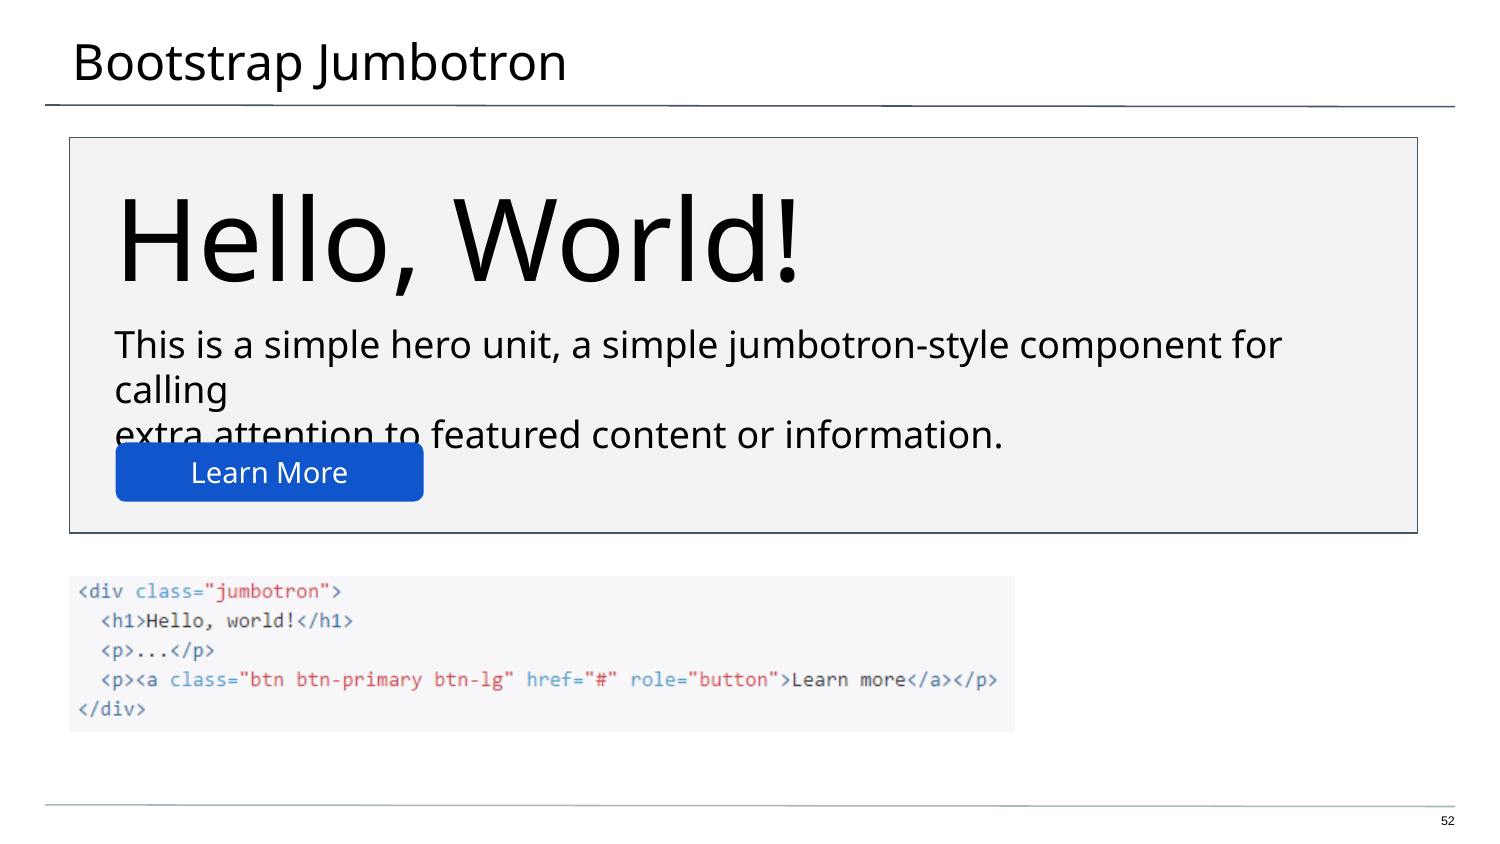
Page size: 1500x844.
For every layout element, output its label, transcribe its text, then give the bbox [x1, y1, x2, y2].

slide_number 52 [1412, 813, 1455, 831]
title Bootstrap Jumbotron [0, 0, 1500, 88]
picture [69, 576, 1015, 732]
text_box Learn More [115, 442, 424, 502]
text_box Hello, World! This is a simple hero unit, a simple jumbotron-style component for calling extra attention to featured content or information. [69, 137, 1418, 534]
